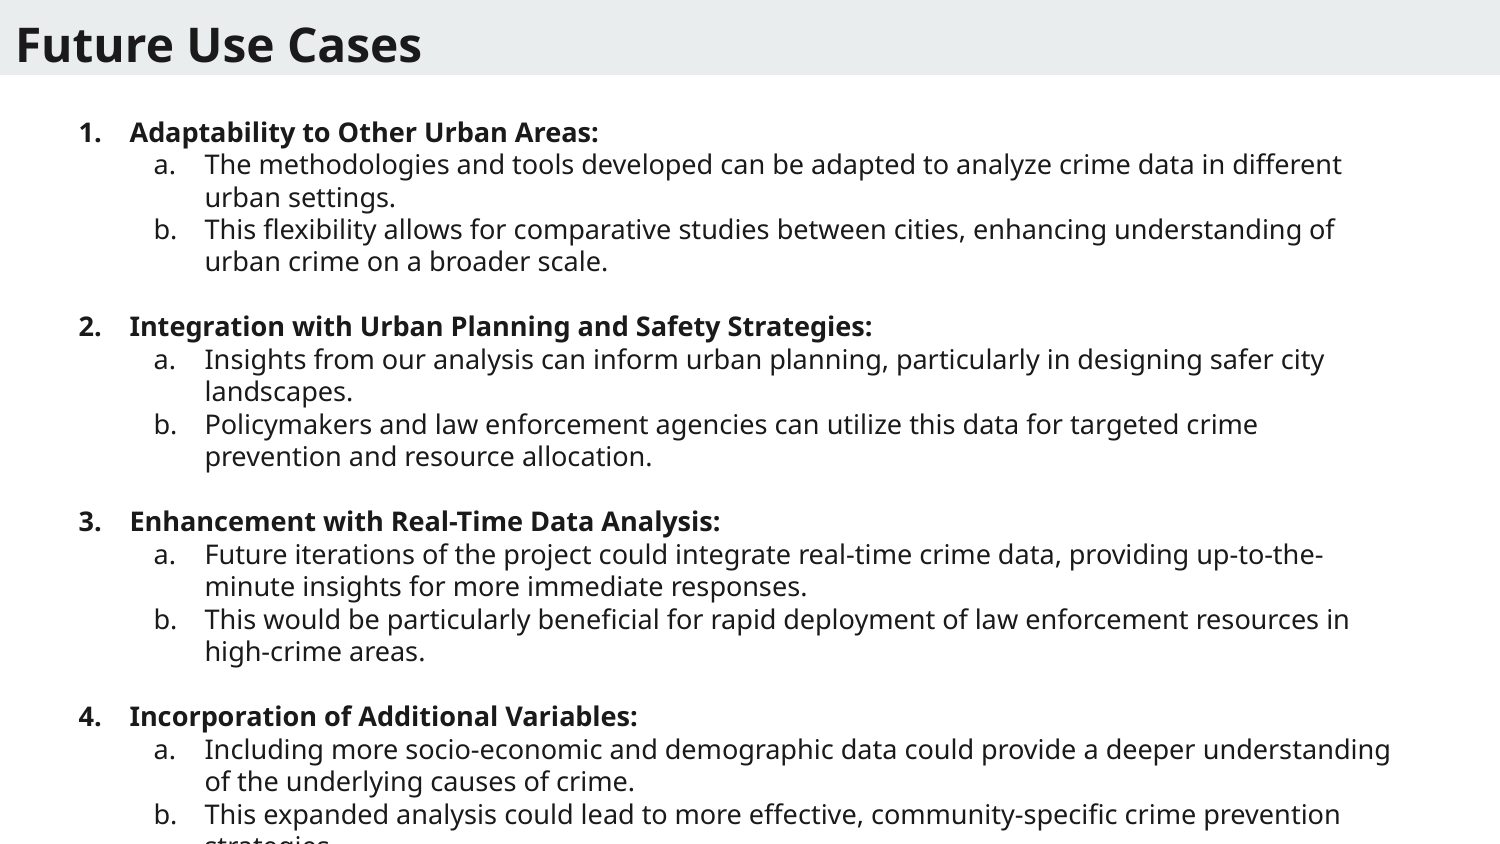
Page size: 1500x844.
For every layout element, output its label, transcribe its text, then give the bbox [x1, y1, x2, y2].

text_box Adaptability to Other Urban Areas: The methodologies and tools developed can be adapted to analyze crime data in different urban settings. This flexibility allows for comparative studies between cities, enhancing understanding of urban crime on a broader scale. Integration with Urban Planning and Safety Strategies: Insights from our analysis can inform urban planning, particularly in designing safer city landscapes. Policymakers and law enforcement agencies can utilize this data for targeted crime prevention and resource allocation. Enhancement with Real-Time Data Analysis: Future iterations of the project could integrate real-time crime data, providing up-to-the-minute insights for more immediate responses. This would be particularly beneficial for rapid deployment of law enforcement resources in high-crime areas. Incorporation of Additional Variables: Including more socio-economic and demographic data could provide a deeper understanding of the underlying causes of crime. This expanded analysis could lead to more effective, community-specific crime prevention strategies. [39, 99, 1417, 832]
text_box [0, 0, 1500, 75]
text_box Future Use Cases [0, 0, 1490, 74]
